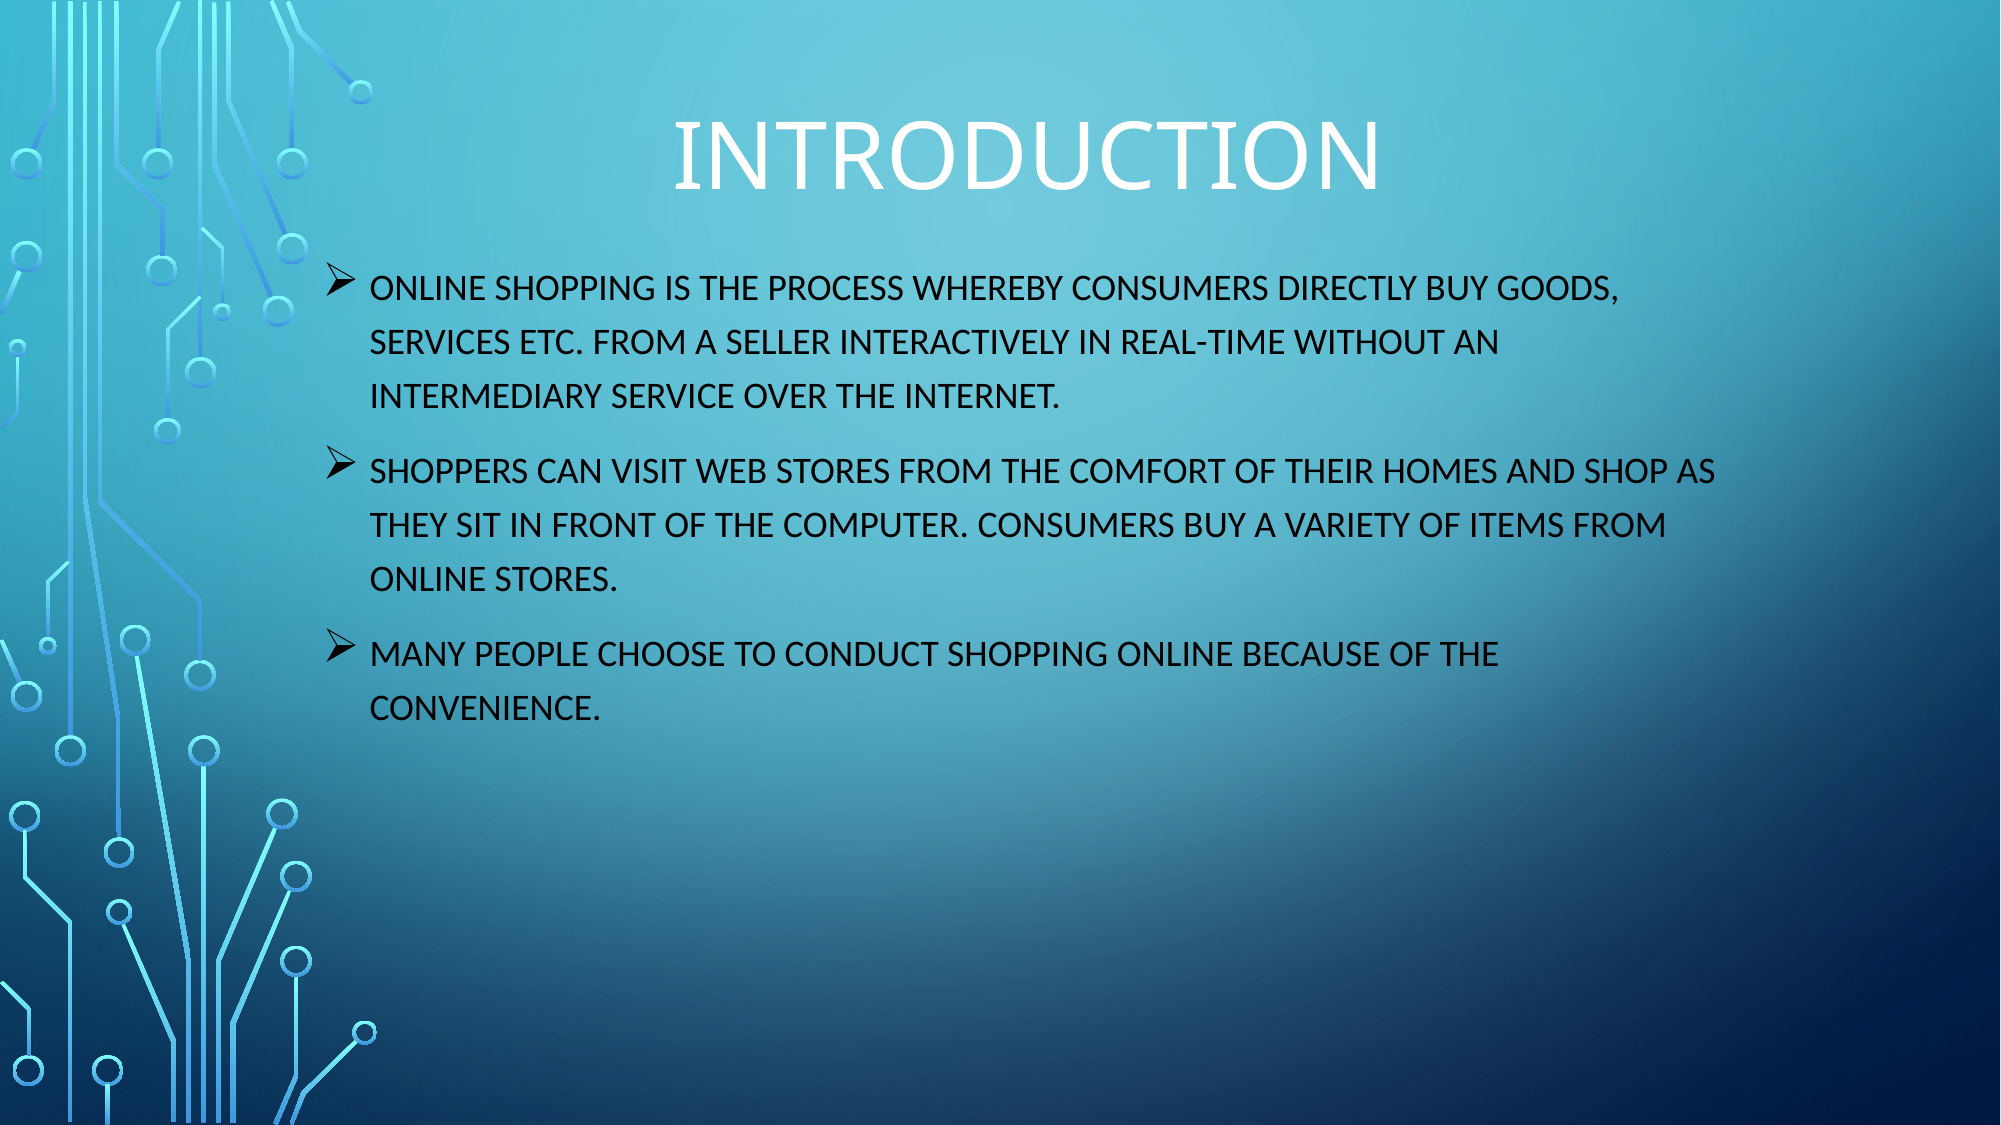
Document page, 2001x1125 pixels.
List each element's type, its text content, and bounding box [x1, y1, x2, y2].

subtitle Online shopping is the process whereby consumers directly buy goods, services etc. from a seller interactively in real-time without an intermediary service over the internet. Shoppers can visit web stores from the comfort of their homes and shop as they sit in front of the computer. Consumers buy a variety of items from online stores. Many people choose to conduct shopping online because of the convenience. [307, 246, 1750, 863]
title Introduction [307, 99, 1750, 218]
